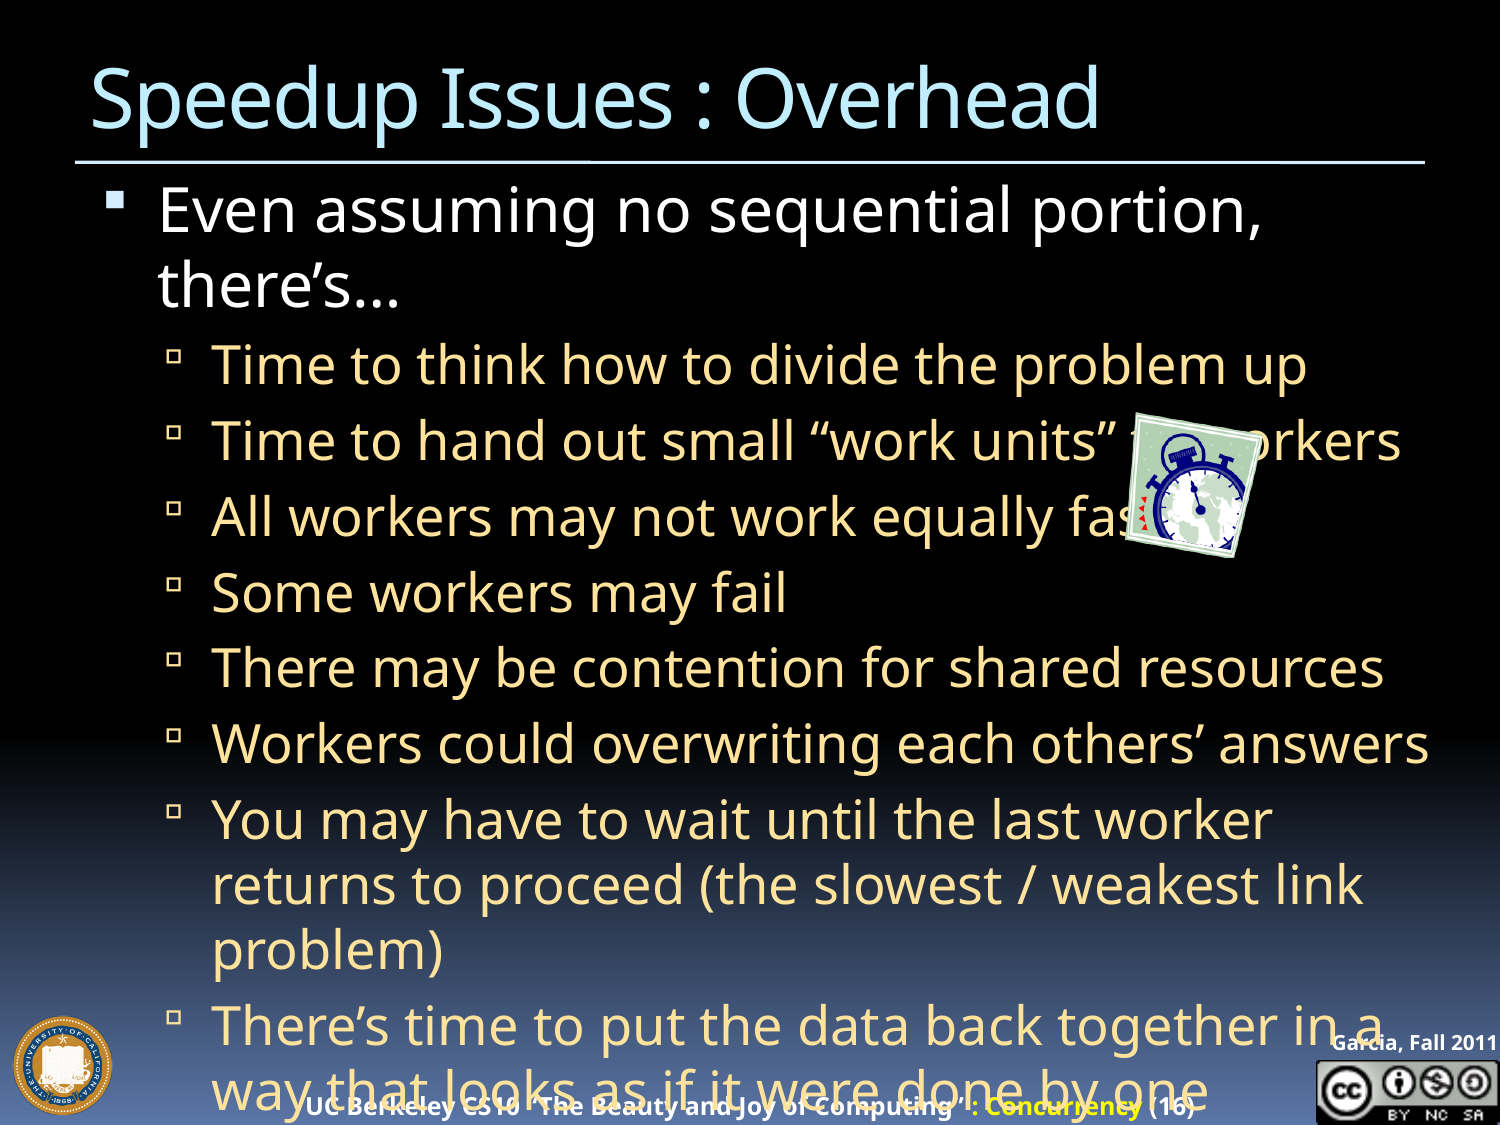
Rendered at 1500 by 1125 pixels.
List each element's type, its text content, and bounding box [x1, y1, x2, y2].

picture [1316, 1060, 1500, 1125]
title Speedup Issues : Overhead [75, 37, 1425, 162]
picture [1124, 412, 1263, 558]
picture [12, 1015, 113, 1116]
list Even assuming no sequential portion, there’s… Time to think how to divide the problem up Time to hand out small “work units” to workers All workers may not work equally fast Some workers may fail There may be contention for shared resources Workers could overwriting each others’ answers You may have to wait until the last worker returns to proceed (the slowest / weakest link problem) There’s time to put the data back together in a way that looks as if it were done by one [74, 162, 1451, 1043]
